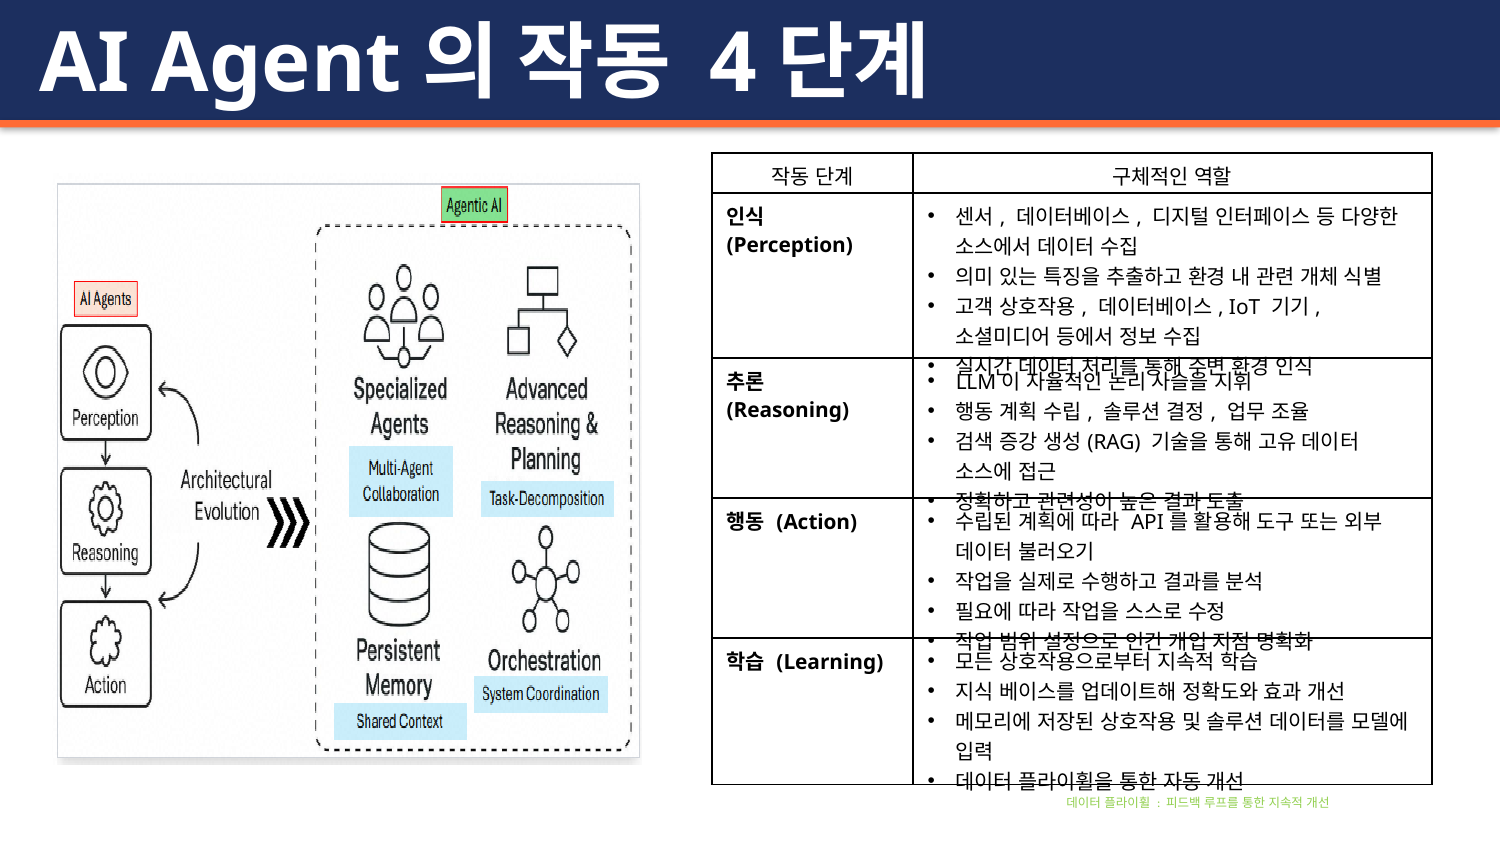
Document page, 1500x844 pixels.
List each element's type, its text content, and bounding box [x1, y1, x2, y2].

table_cell 센서, 데이터베이스, 디지털 인터페이스 등 다양한 소스에서 데이터 수집 의미 있는 특징을 추출하고 환경 내 관련 개체 식별 고객 상호작용, 데이터베이스, IoT 기기, 소셜미디어 등에서 정보 수집 실시간 데이터 처리를 통해 주변 환경 인식 [914, 194, 1431, 357]
table_cell 행동 (Action) [713, 499, 912, 637]
table_cell 학습 (Learning) [713, 639, 912, 784]
table_header 구체적인 역할 [914, 154, 1431, 192]
picture [51, 172, 642, 765]
table_header 작동 단계 [713, 154, 912, 192]
table_cell 인식 (Perception) [713, 194, 912, 357]
table_cell 모든 상호작용으로부터 지속적 학습 지식 베이스를 업데이트해 정확도와 효과 개선 메모리에 저장된 상호작용 및 솔루션 데이터를 모델에 입력 데이터 플라이휠을 통한 자동 개선 [914, 639, 1431, 784]
table_cell 수립된 계획에 따라 API를 활용해 도구 또는 외부 데이터 불러오기 작업을 실제로 수행하고 결과를 분석 필요에 따라 작업을 스스로 수정 작업 범위 설정으로 인간 개입 지점 명확화 [914, 499, 1431, 637]
text_box [0, 119, 1500, 128]
table_cell 추론 (Reasoning) [713, 359, 912, 497]
text_box 데이터 플라이휠 : 피드백 루프를 통한 지속적 개선 [1051, 788, 1345, 818]
table_cell LLM이 자율적인 논리 사슬을 지휘 행동 계획 수립, 솔루션 결정, 업무 조율 검색 증강 생성(RAG) 기술을 통해 고유 데이터 소스에 접근 정확하고 관련성이 높은 결과 도출 [914, 359, 1431, 497]
text_box AI Agent의 작동 4단계 [25, 1, 945, 116]
text_box [0, 0, 1500, 119]
